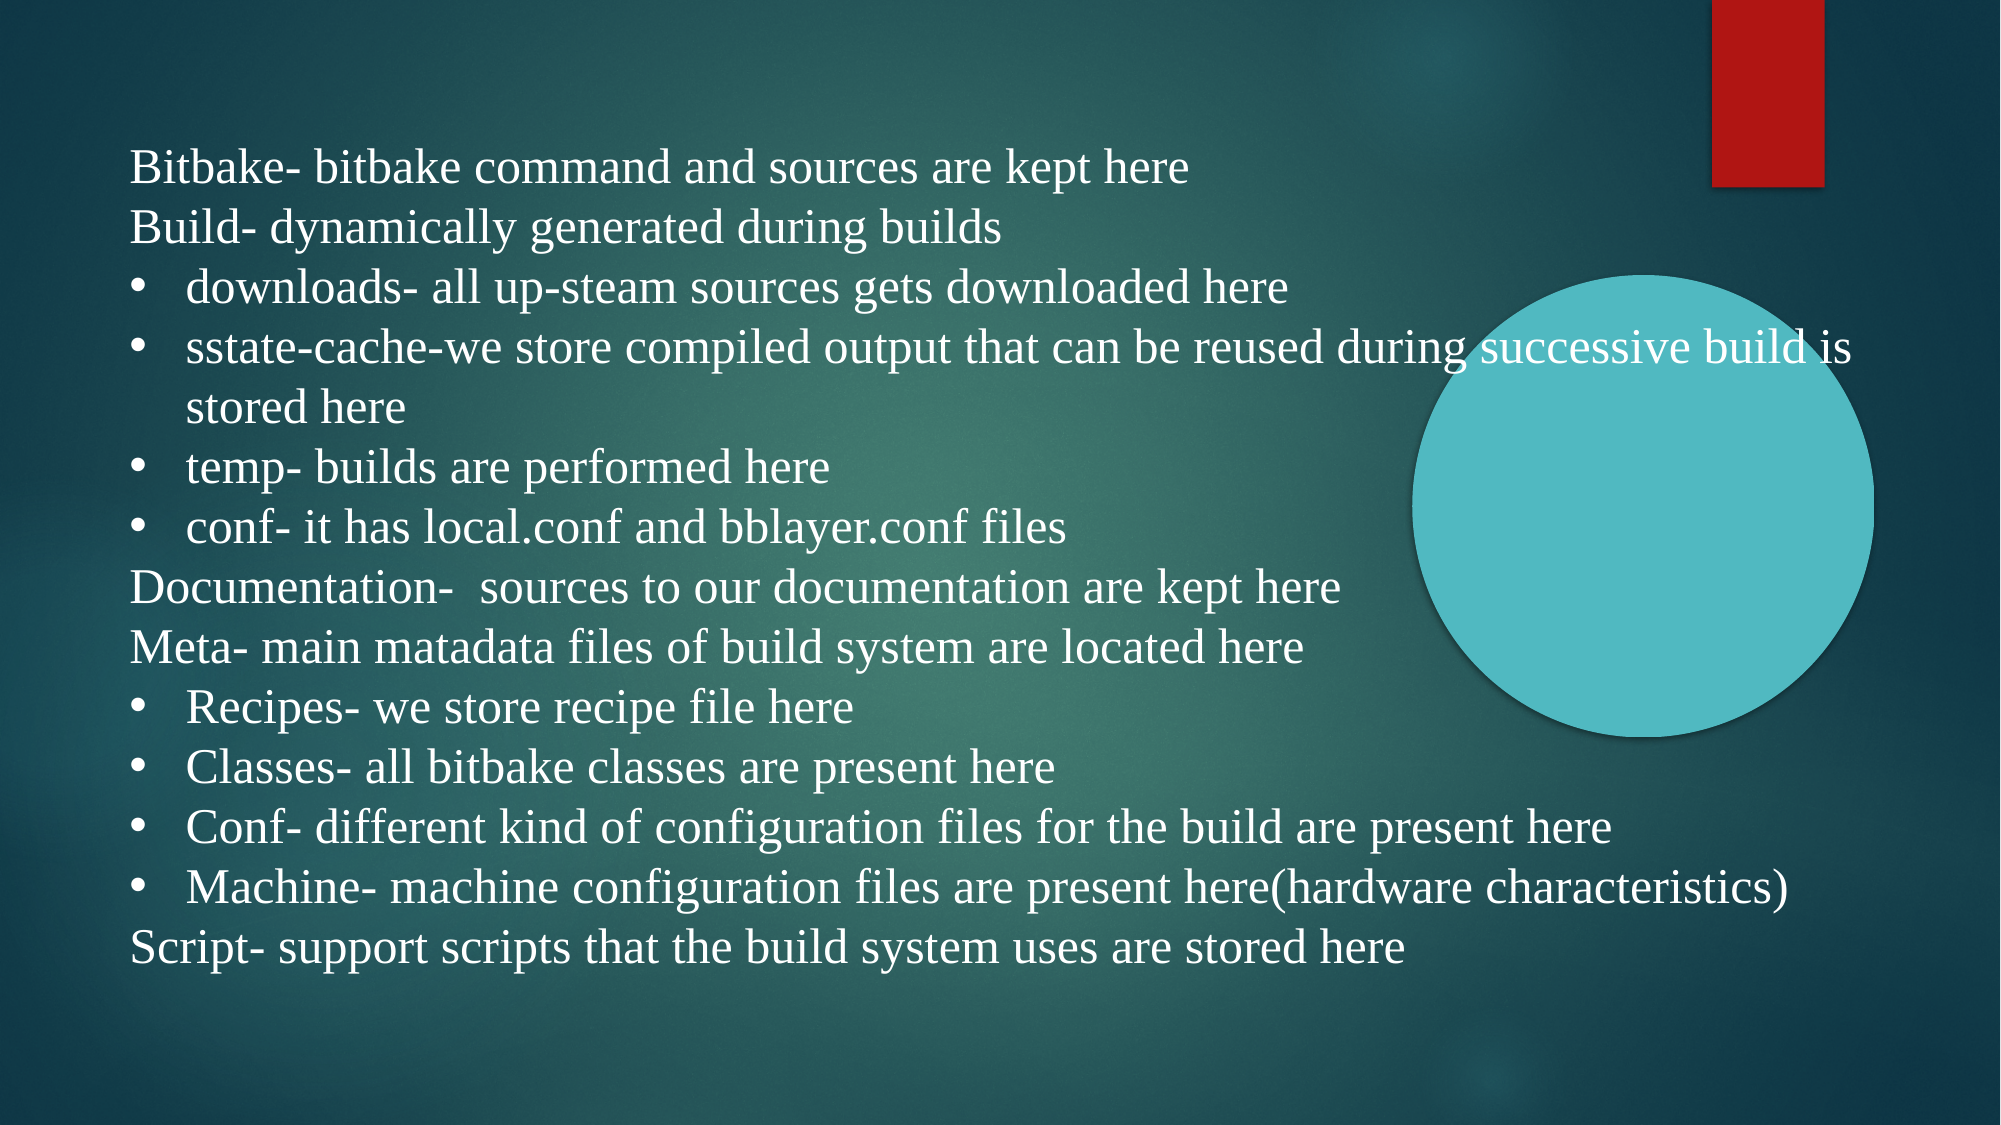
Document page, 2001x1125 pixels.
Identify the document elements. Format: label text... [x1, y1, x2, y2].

text_box Bitbake- bitbake command and sources are kept here Build- dynamically generated during builds downloads- all up-steam sources gets downloaded here sstate-cache-we store compiled output that can be reused during successive build is stored here temp- builds are performed here conf- it has local.conf and bblayer.conf files Documentation- sources to our documentation are kept here Meta- main matadata files of build system are located here Recipes- we store recipe file here Classes- all bitbake classes are present here Conf- different kind of configuration files for the build are present here Machine- machine configuration files are present here(hardware characteristics) Script- support scripts that the build system uses are stored here ​ [114, 126, 1886, 1102]
picture [0, 0, 2001, 1125]
